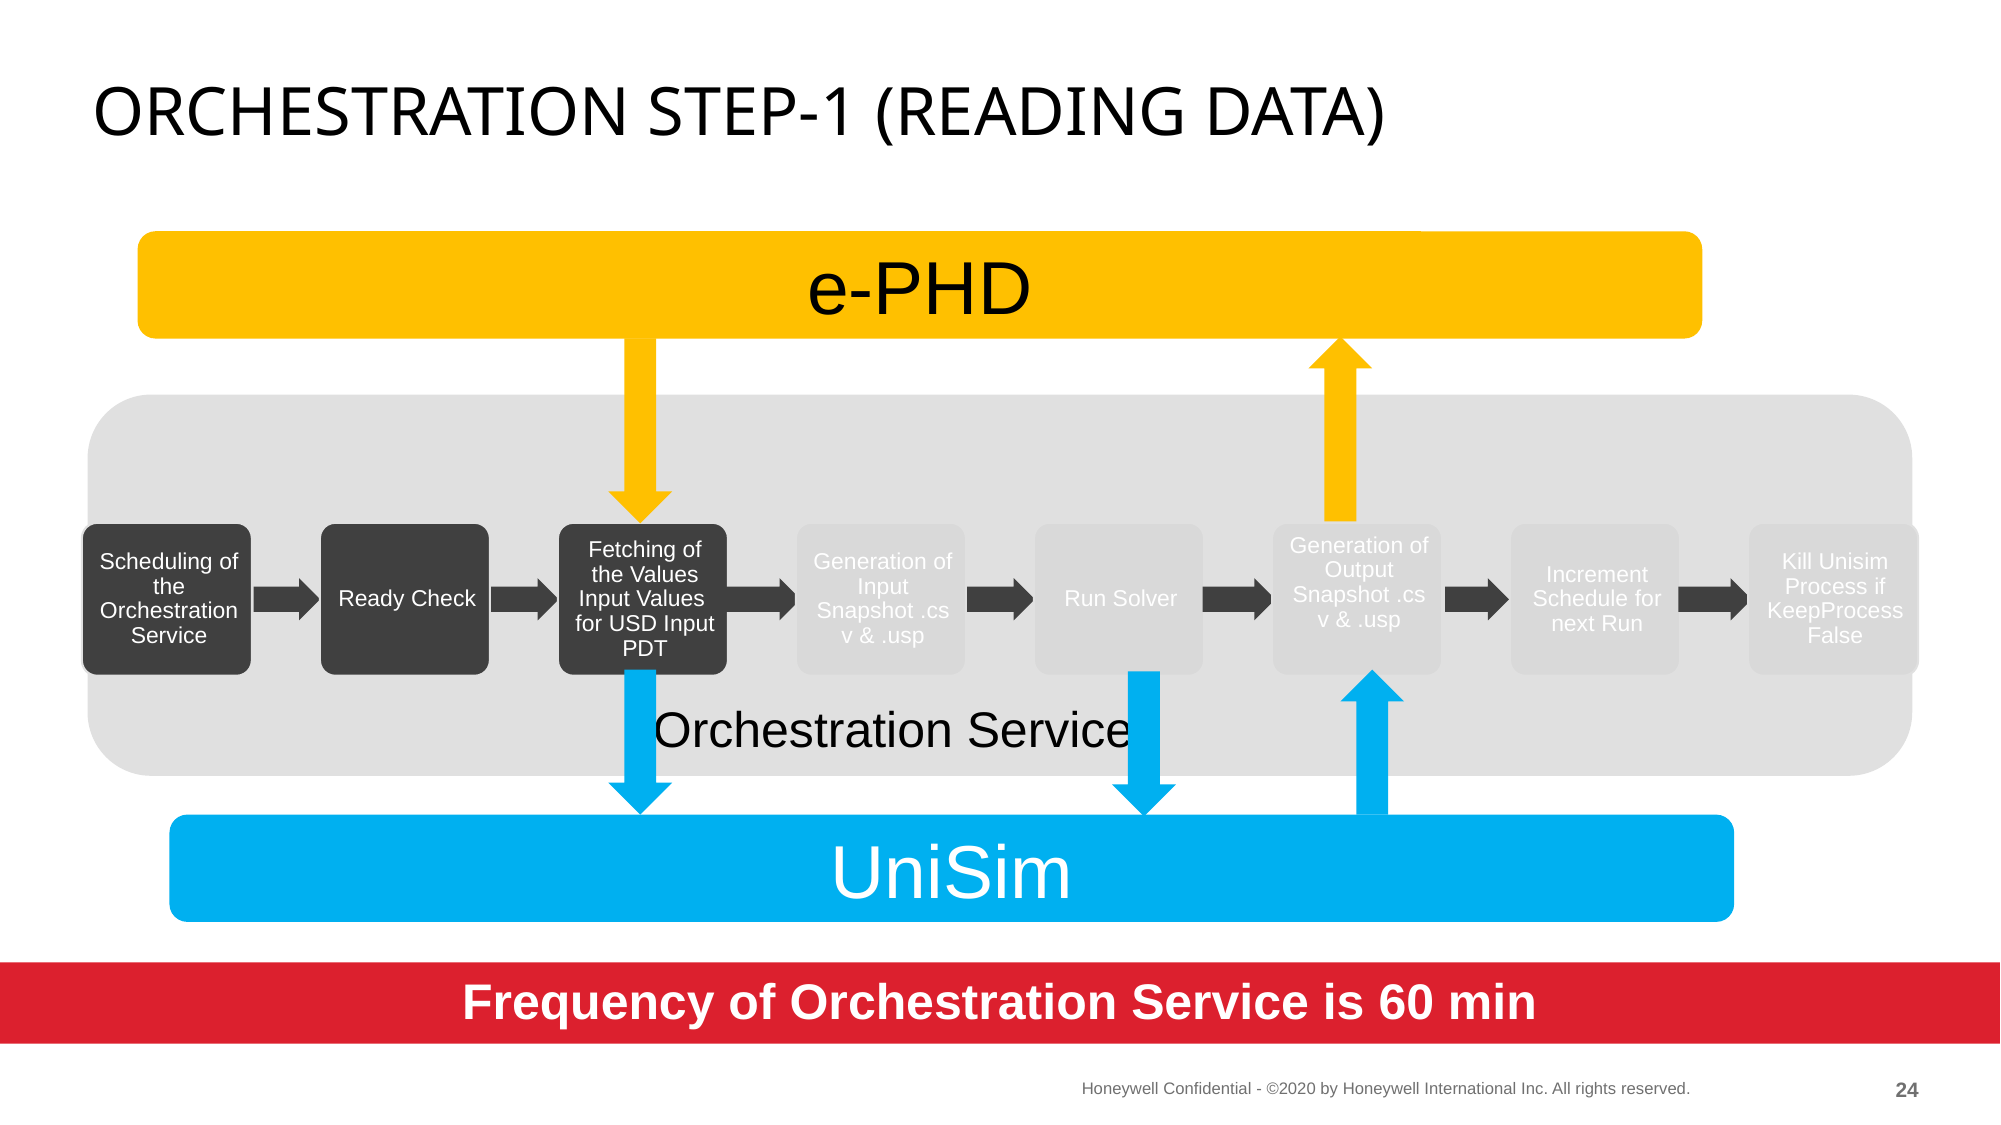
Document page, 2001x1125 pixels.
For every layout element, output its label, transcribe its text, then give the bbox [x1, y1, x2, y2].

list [81, 231, 1919, 968]
title Orchestration step-1 (reading data) [74, 69, 1913, 138]
slide_number 23 [1837, 1062, 1919, 1102]
list Frequency of Orchestration Service is 60 min [0, 962, 2000, 1044]
